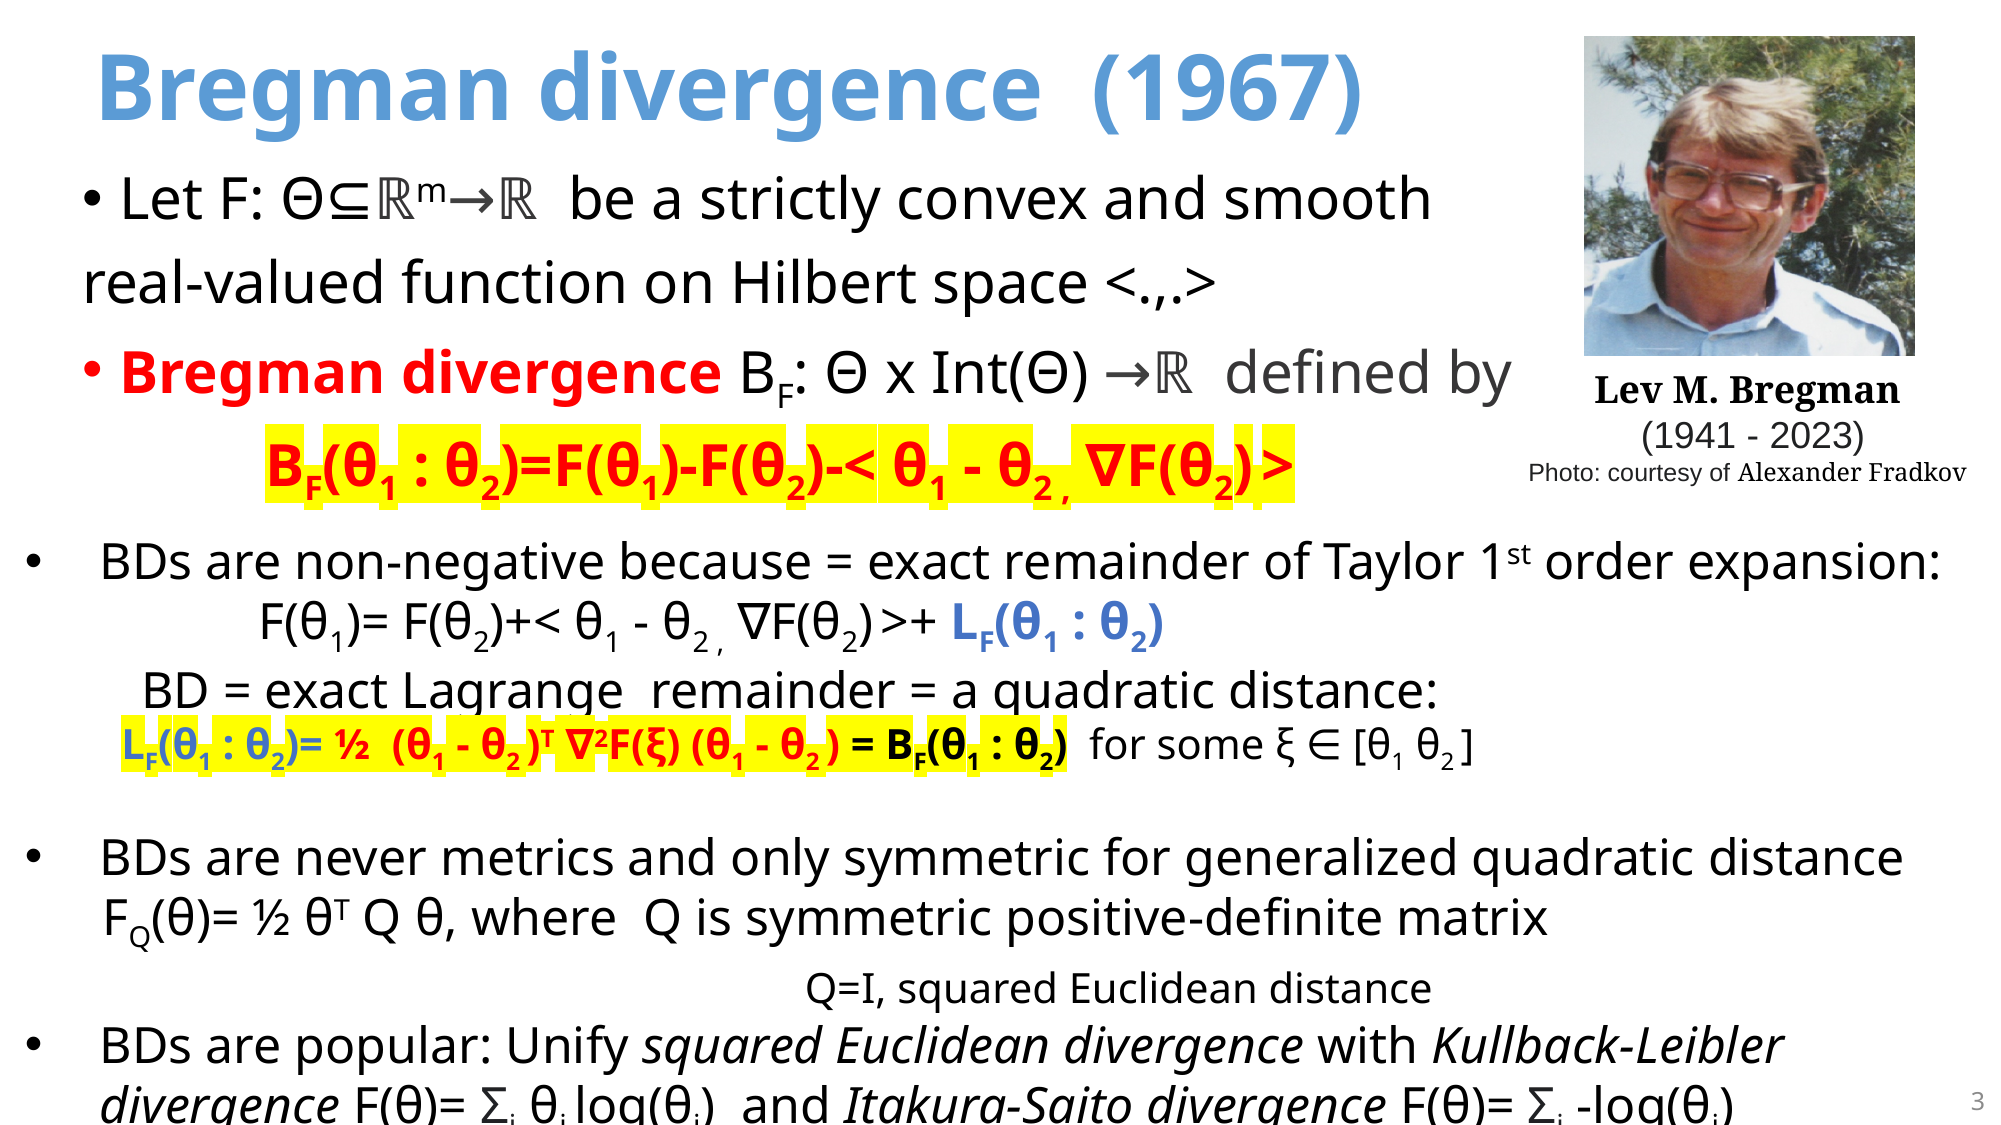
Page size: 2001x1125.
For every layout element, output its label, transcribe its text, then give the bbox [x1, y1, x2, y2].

list Let F: Θ⊆ℝm→ℝ be a strictly convex and smooth real-valued function on Hilbert space <.,.> Bregman divergence BF: Θ x Int(Θ) →ℝ defined by BF(θ1 : θ2)=F(θ1)-F(θ2)-< θ1 - θ2 , ∇F(θ2) > [67, 161, 1676, 522]
text_box BDs are non-negative because = exact remainder of Taylor 1st order expansion: F(θ1)= F(θ2)+< θ1 - θ2 , ∇F(θ2) >+ LF(θ1 : θ2) BD = exact Lagrange remainder = a quadratic distance: LF(θ1 : θ2)= ½ (θ1 - θ2 )T ∇2F(ξ) (θ1 - θ2 ) = BF(θ1 : θ2) for some ξ ∈ [θ1 θ2 ] BDs are never metrics and only symmetric for generalized quadratic distance FQ(θ)= ½ θT Q θ, where Q is symmetric positive-definite matrix Q=I, squared Euclidean distance BDs are popular: Unify squared Euclidean divergence with Kullback-Leibler divergence F(θ)= Σi θi log(θi) and Itakura-Saito divergence F(θ)= Σi -log(θi) [9, 522, 2000, 1125]
text_box Lev M. Bregman (1941 - 2023) Photo: courtesy of Alexander Fradkov [1513, 358, 1983, 539]
slide_number 3 [1848, 1072, 2000, 1125]
title Bregman divergence (1967) [79, 0, 1805, 161]
picture [1584, 36, 1915, 356]
